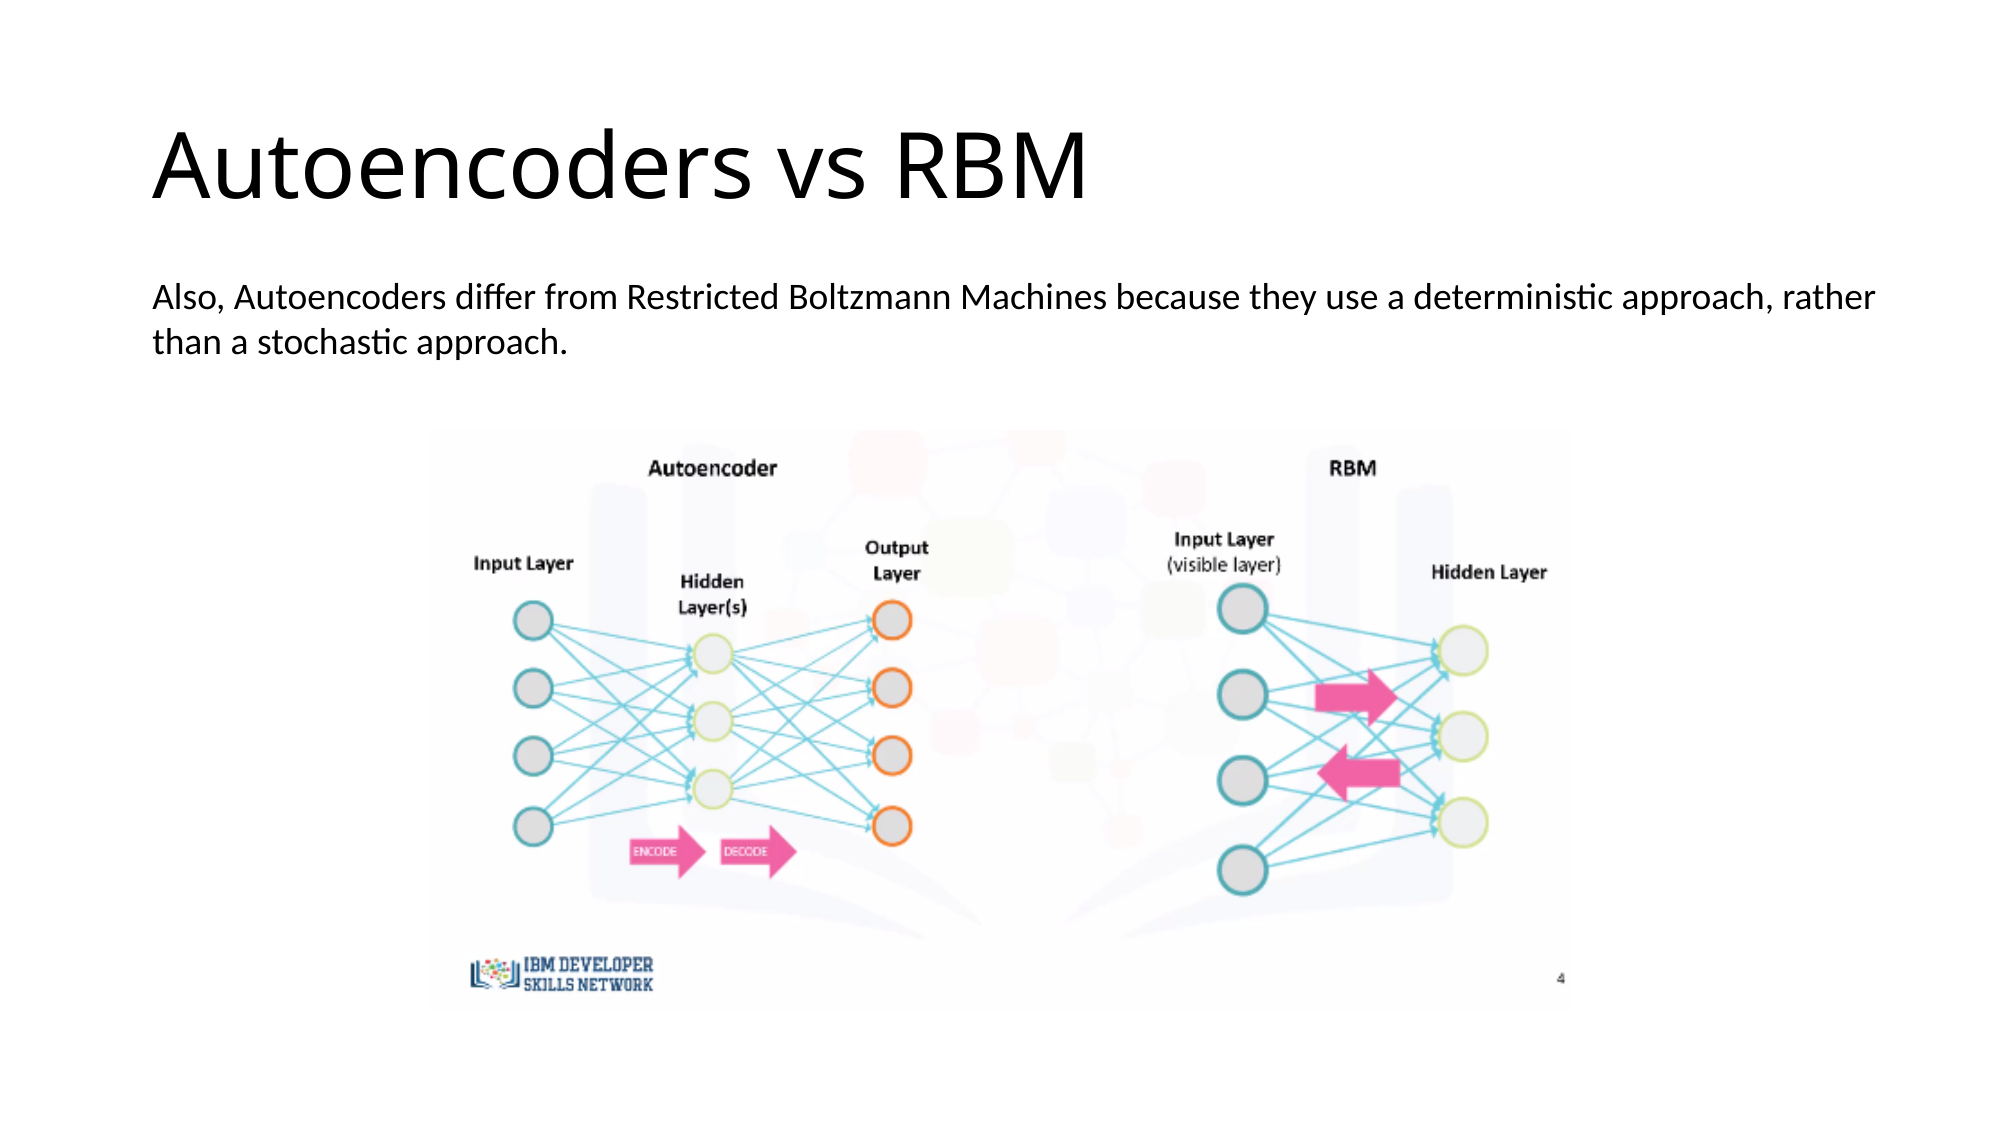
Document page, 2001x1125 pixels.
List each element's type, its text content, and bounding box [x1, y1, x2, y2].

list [428, 430, 1572, 1011]
title Autoencoders vs RBM [137, 59, 1863, 264]
text_box Also, Autoencoders differ from Restricted Boltzmann Machines because they use a deterministic approach, rather than a stochastic approach. [137, 264, 1924, 415]
